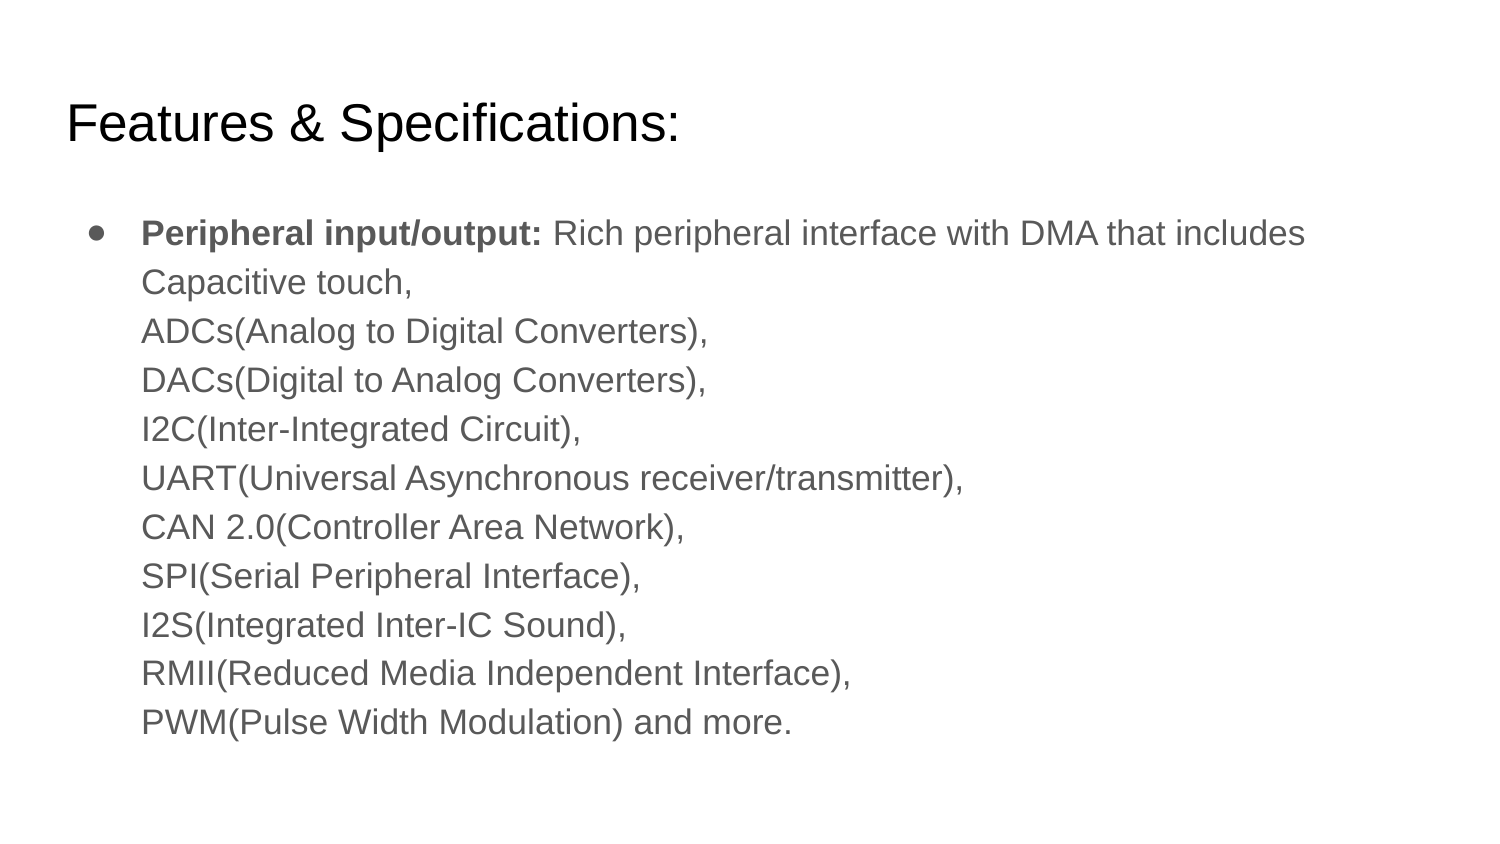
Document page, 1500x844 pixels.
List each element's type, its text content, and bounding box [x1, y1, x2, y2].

list Peripheral input/output: Rich peripheral interface with DMA that includes Capacitive touch, ADCs(Analog to Digital Converters), DACs(Digital to Analog Converters), I2C(Inter-Integrated Circuit), UART(Universal Asynchronous receiver/transmitter), CAN 2.0(Controller Area Network), SPI(Serial Peripheral Interface), I2S(Integrated Inter-IC Sound), RMII(Reduced Media Independent Interface), PWM(Pulse Width Modulation) and more. [51, 189, 1449, 750]
title Features & Specifications: [51, 72, 1449, 167]
